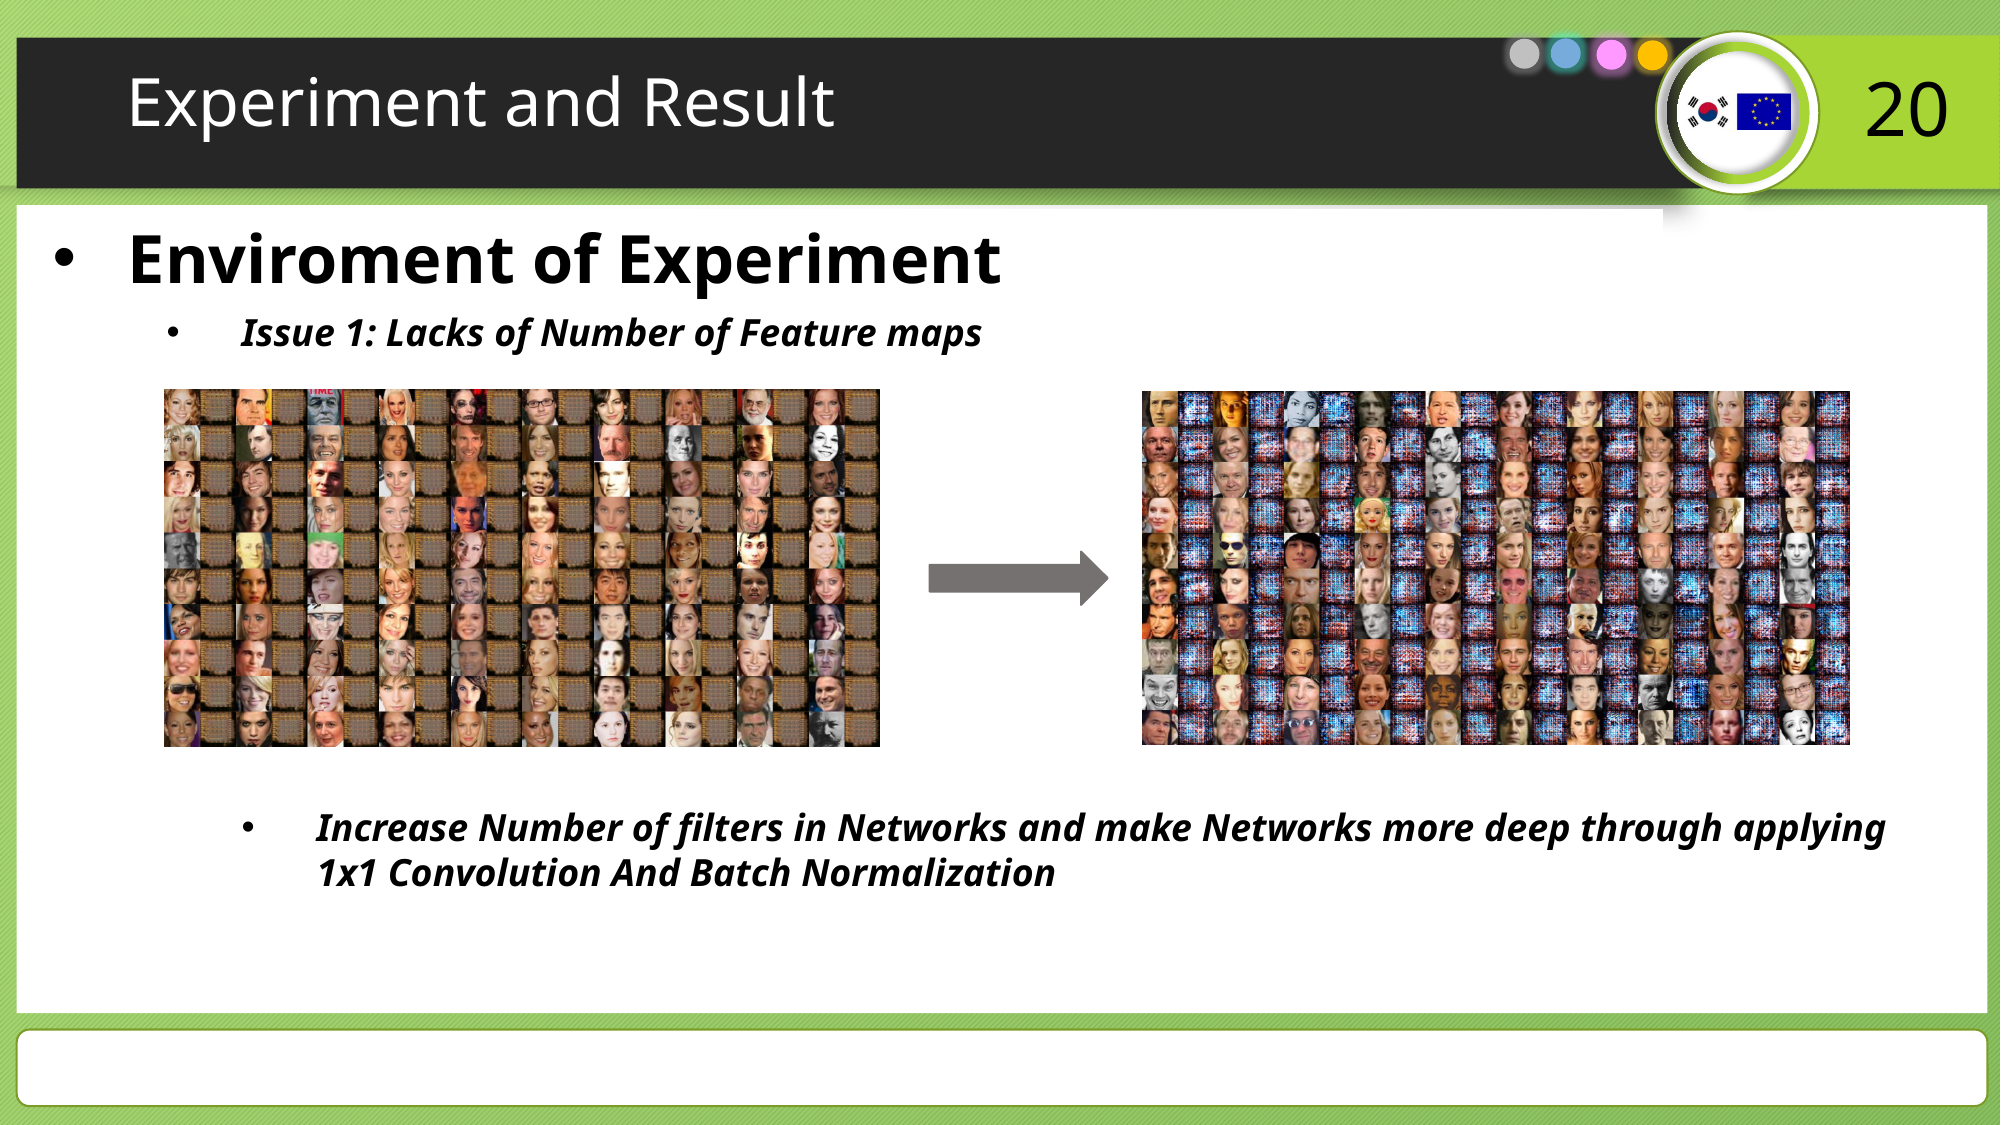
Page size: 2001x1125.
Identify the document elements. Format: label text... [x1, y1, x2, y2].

picture [163, 389, 880, 748]
text_box Enviroment of Experiment [37, 209, 1663, 304]
text_box Issue 1: Lacks of Number of Feature maps Increase Number of filters in Networks and make Networks more deep through applying 1x1 Convolution And Batch Normalization [151, 301, 1960, 902]
slide_number 20 [1833, 90, 1966, 135]
text_box [928, 550, 1109, 606]
picture [1736, 189, 2000, 213]
picture [0, 185, 1713, 239]
picture [1683, 93, 1791, 130]
picture [1141, 390, 1850, 746]
title Experiment and Result [111, 61, 1561, 150]
